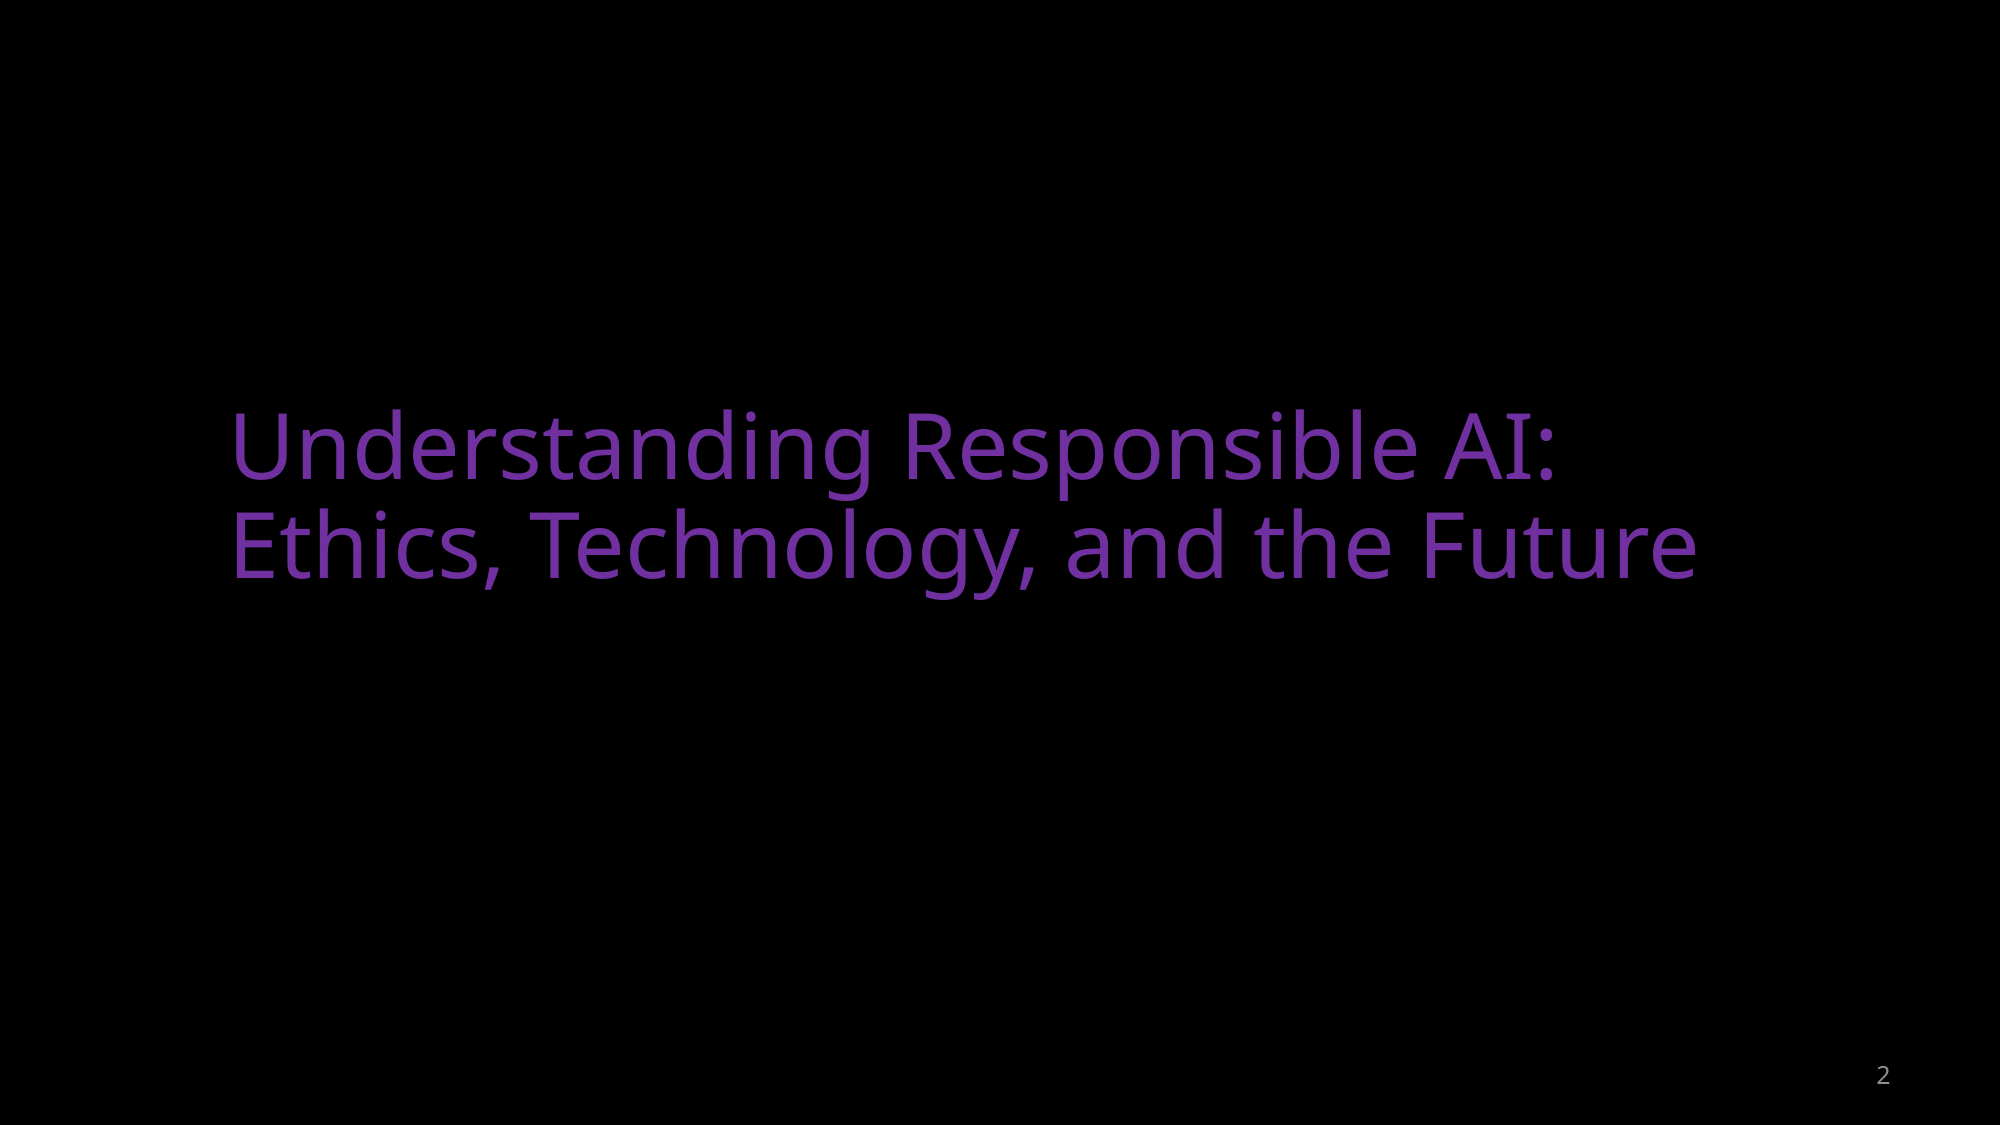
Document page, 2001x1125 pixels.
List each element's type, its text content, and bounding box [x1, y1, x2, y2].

slide_number 2 [1861, 1057, 1941, 1095]
title Understanding Responsible AI: Ethics, Technology, and the Future [213, 315, 1825, 685]
